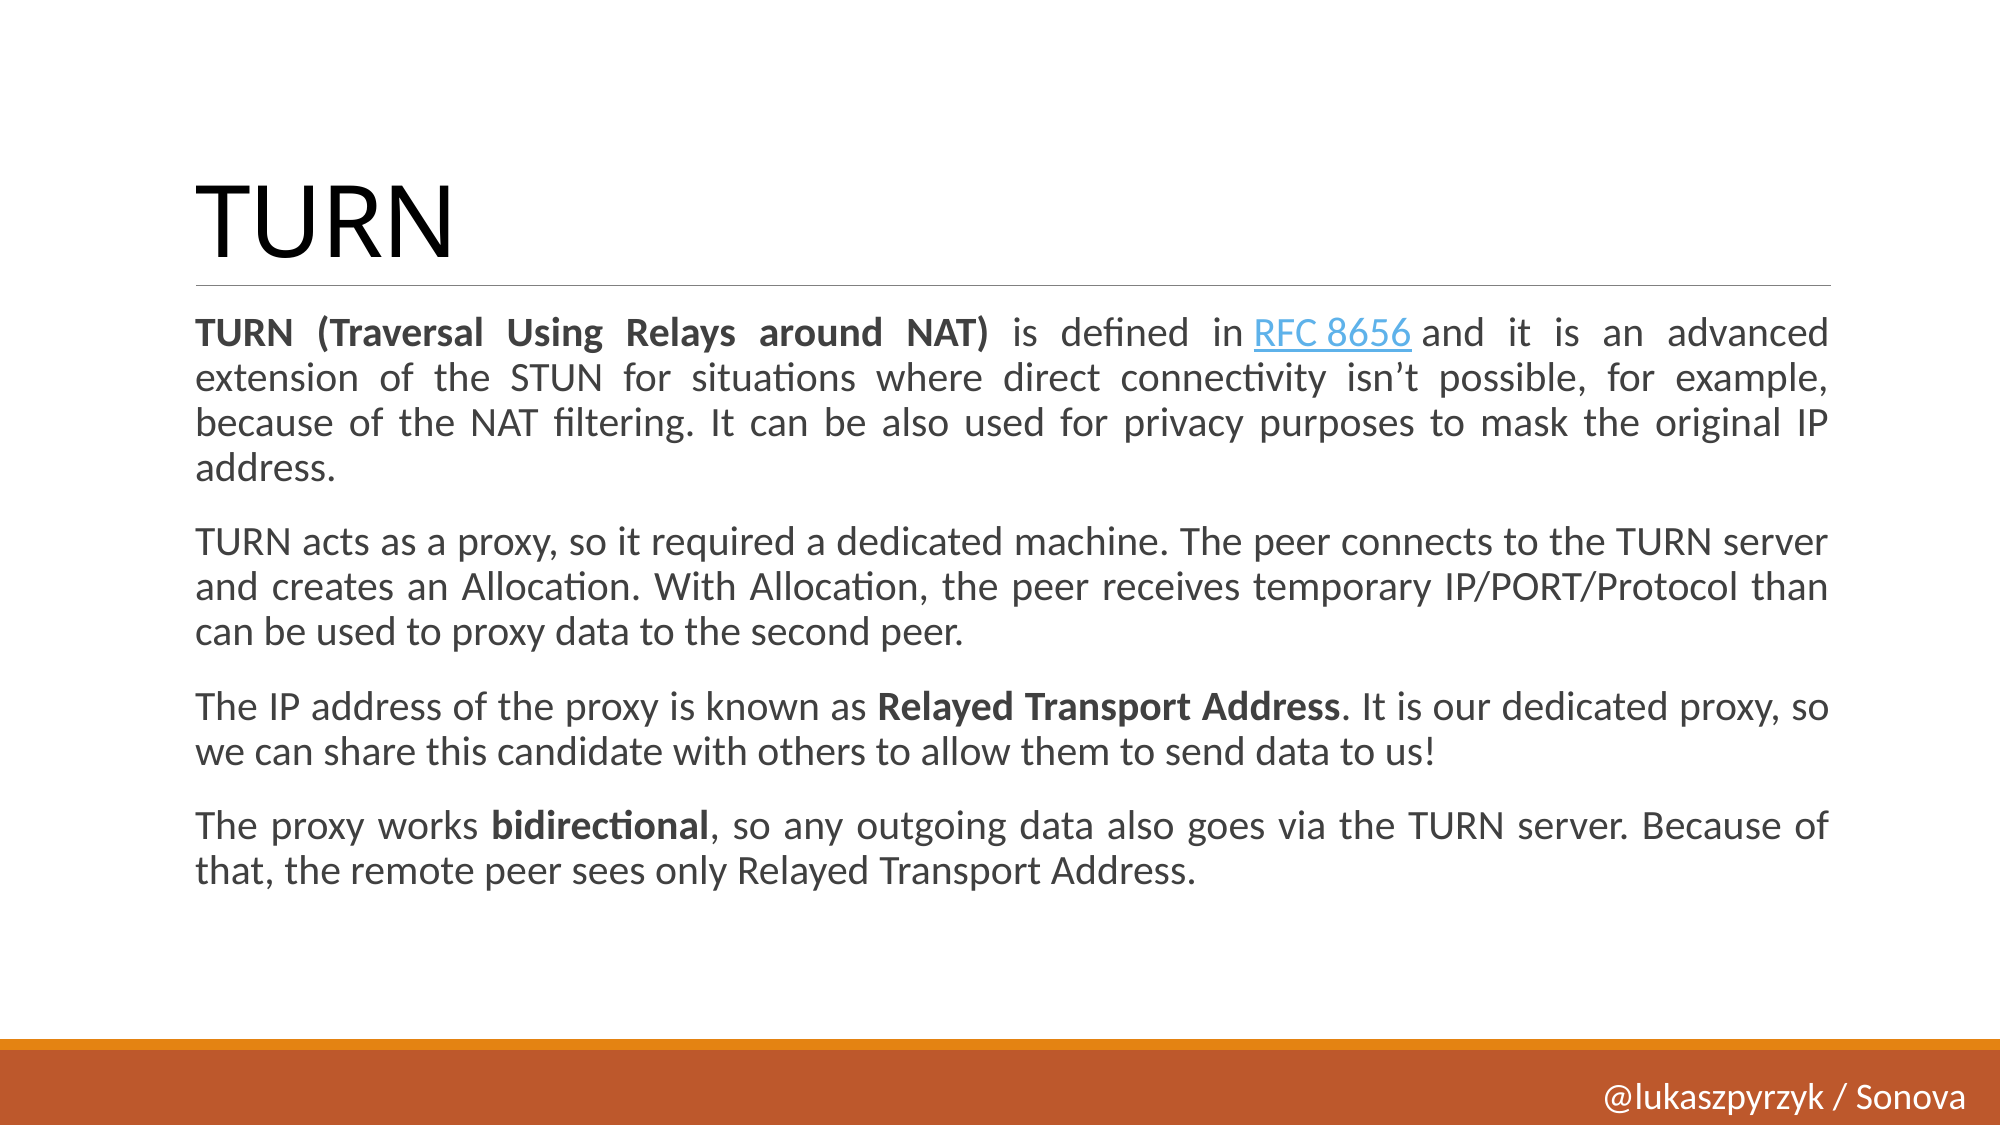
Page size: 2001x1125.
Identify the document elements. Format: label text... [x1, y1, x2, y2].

list TURN (Traversal Using Relays around NAT) is defined in RFC 8656 and it is an advanced extension of the STUN for situations where direct connectivity isn’t possible, for example, because of the NAT filtering. It can be also used for privacy purposes to mask the original IP address. TURN acts as a proxy, so it required a dedicated machine. The peer connects to the TURN server and creates an Allocation. With Allocation, the peer receives temporary IP/PORT/Protocol than can be used to proxy data to the second peer. The IP address of the proxy is known as Relayed Transport Address. It is our dedicated proxy, so we can share this candidate with others to allow them to send data to us! The proxy works bidirectional, so any outgoing data also goes via the TURN server. Because of that, the remote peer sees only Relayed Transport Address. [180, 302, 865, 961]
title TURN [180, 47, 1830, 285]
text_box @lukaszpyrzyk / Sonova [1586, 1064, 1982, 1125]
text_box [865, 302, 1394, 961]
list TURN (Traversal Using Relays around NAT) is defined in RFC 8656 and it is an advanced extension of the STUN for situations where direct connectivity isn’t possible, for example, because of the NAT filtering. It can be also used for privacy purposes to mask the original IP address. TURN acts as a proxy, so it required a dedicated machine. The peer connects to the TURN server and creates an Allocation. With Allocation, the peer receives temporary IP/PORT/Protocol than can be used to proxy data to the second peer. The IP address of the proxy is known as Relayed Transport Address. It is our dedicated proxy, so we can share this candidate with others to allow them to send data to us! The proxy works bidirectional, so any outgoing data also goes via the TURN server. Because of that, the remote peer sees only Relayed Transport Address. [1394, 302, 1830, 961]
